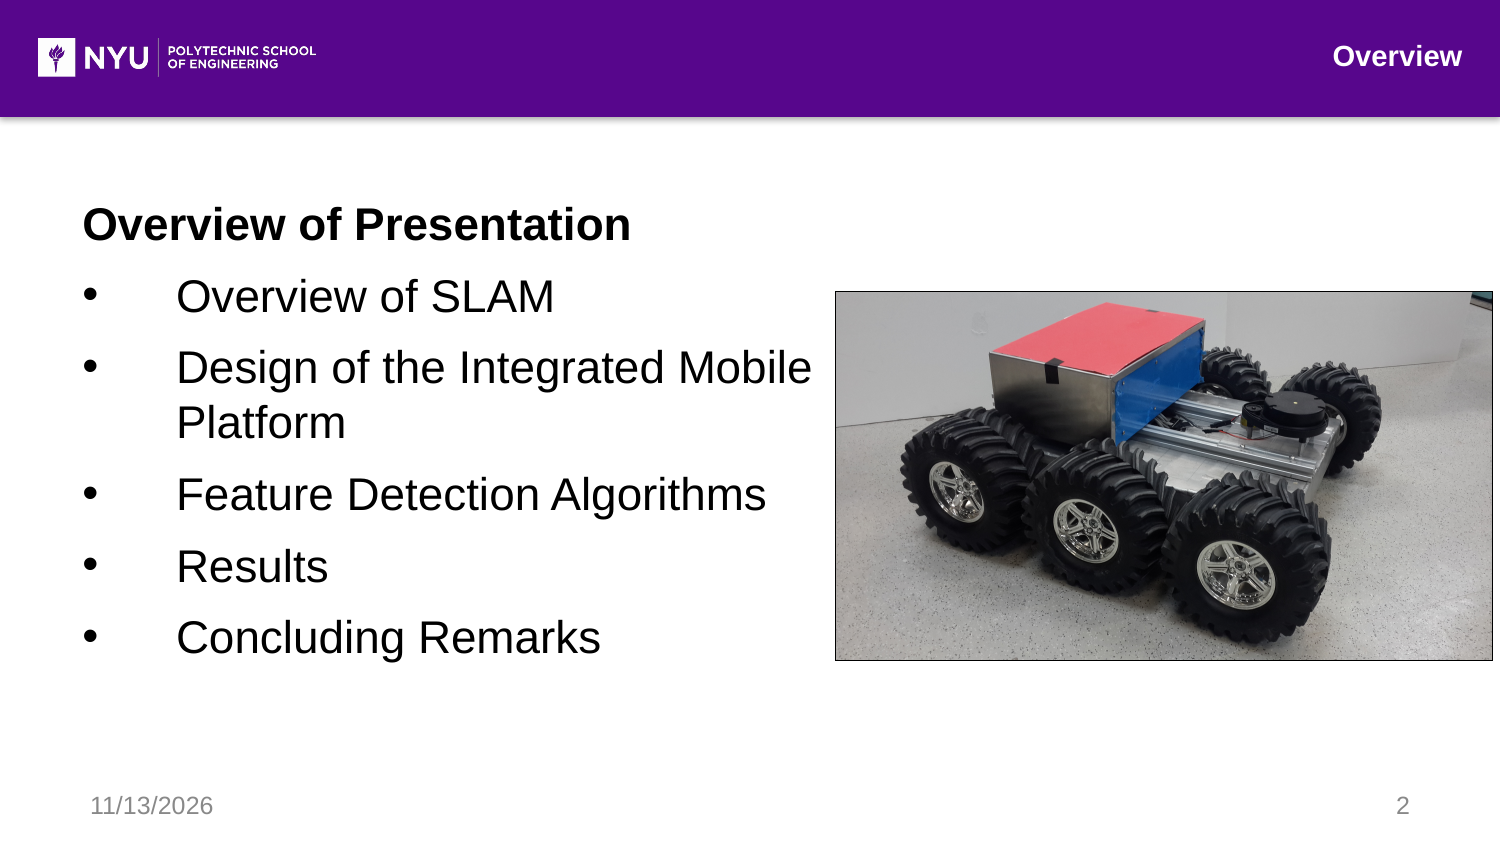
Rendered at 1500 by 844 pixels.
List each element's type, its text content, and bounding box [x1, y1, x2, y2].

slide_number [75, 782, 1074, 828]
slide_number 2 [1074, 782, 1425, 828]
picture [38, 38, 316, 77]
list Overview of Presentation Overview of SLAM Design of the Integrated Mobile Platform Feature Detection Algorithms Results Concluding Remarks [82, 194, 836, 736]
list Overview [1013, 37, 1463, 81]
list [835, 291, 1493, 661]
